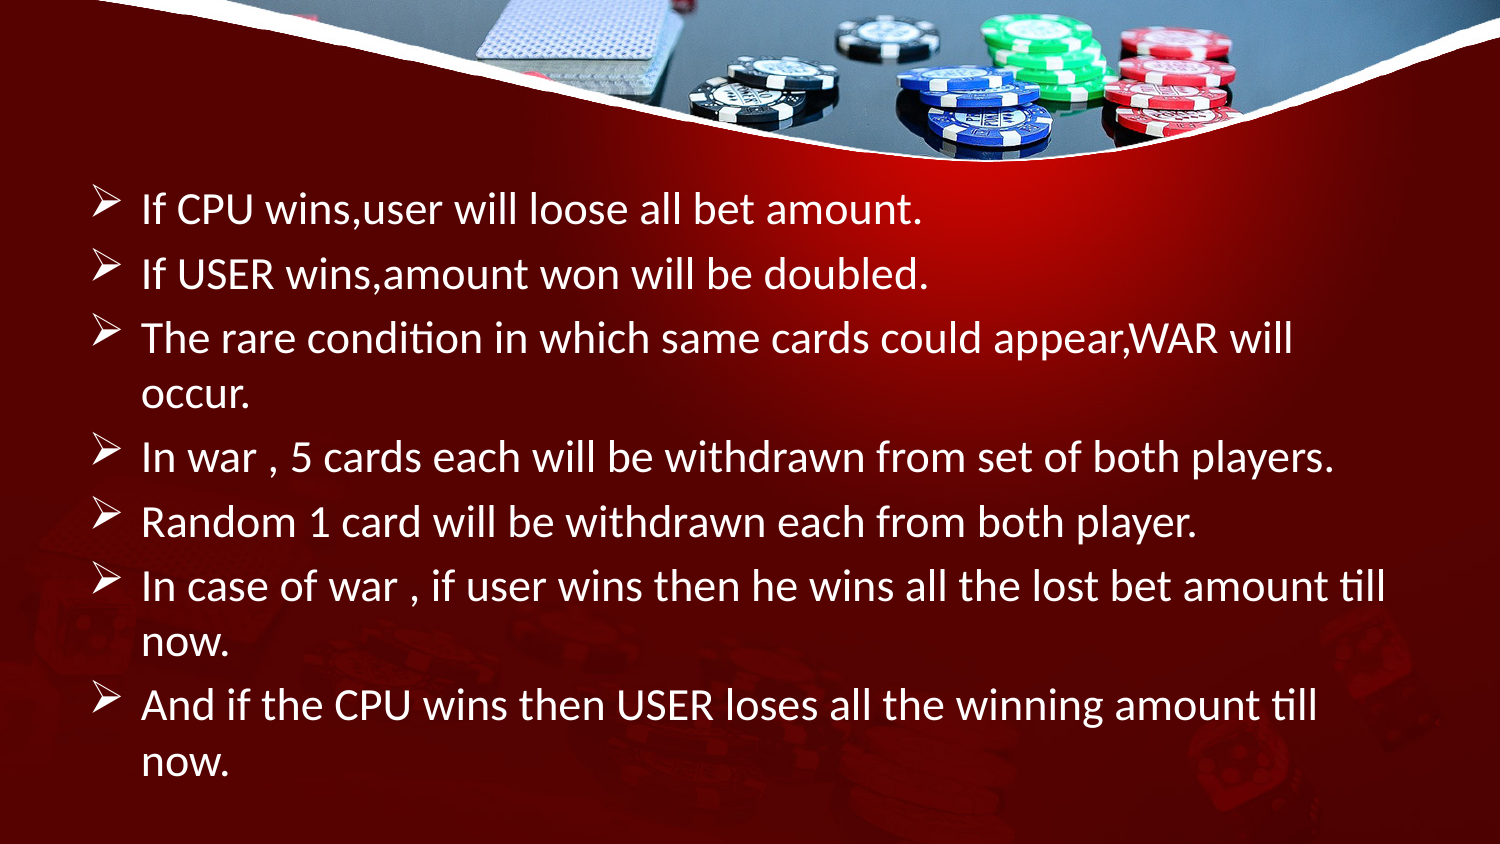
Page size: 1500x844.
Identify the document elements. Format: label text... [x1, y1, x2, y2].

list If CPU wins,user will loose all bet amount. If USER wins,amount won will be doubled. The rare condition in which same cards could appear,WAR will occur. In war , 5 cards each will be withdrawn from set of both players. Random 1 card will be withdrawn each from both player. In case of war , if user wins then he wins all the lost bet amount till now. And if the CPU wins then USER loses all the winning amount till now. [73, 171, 1427, 798]
picture [0, 0, 1500, 844]
